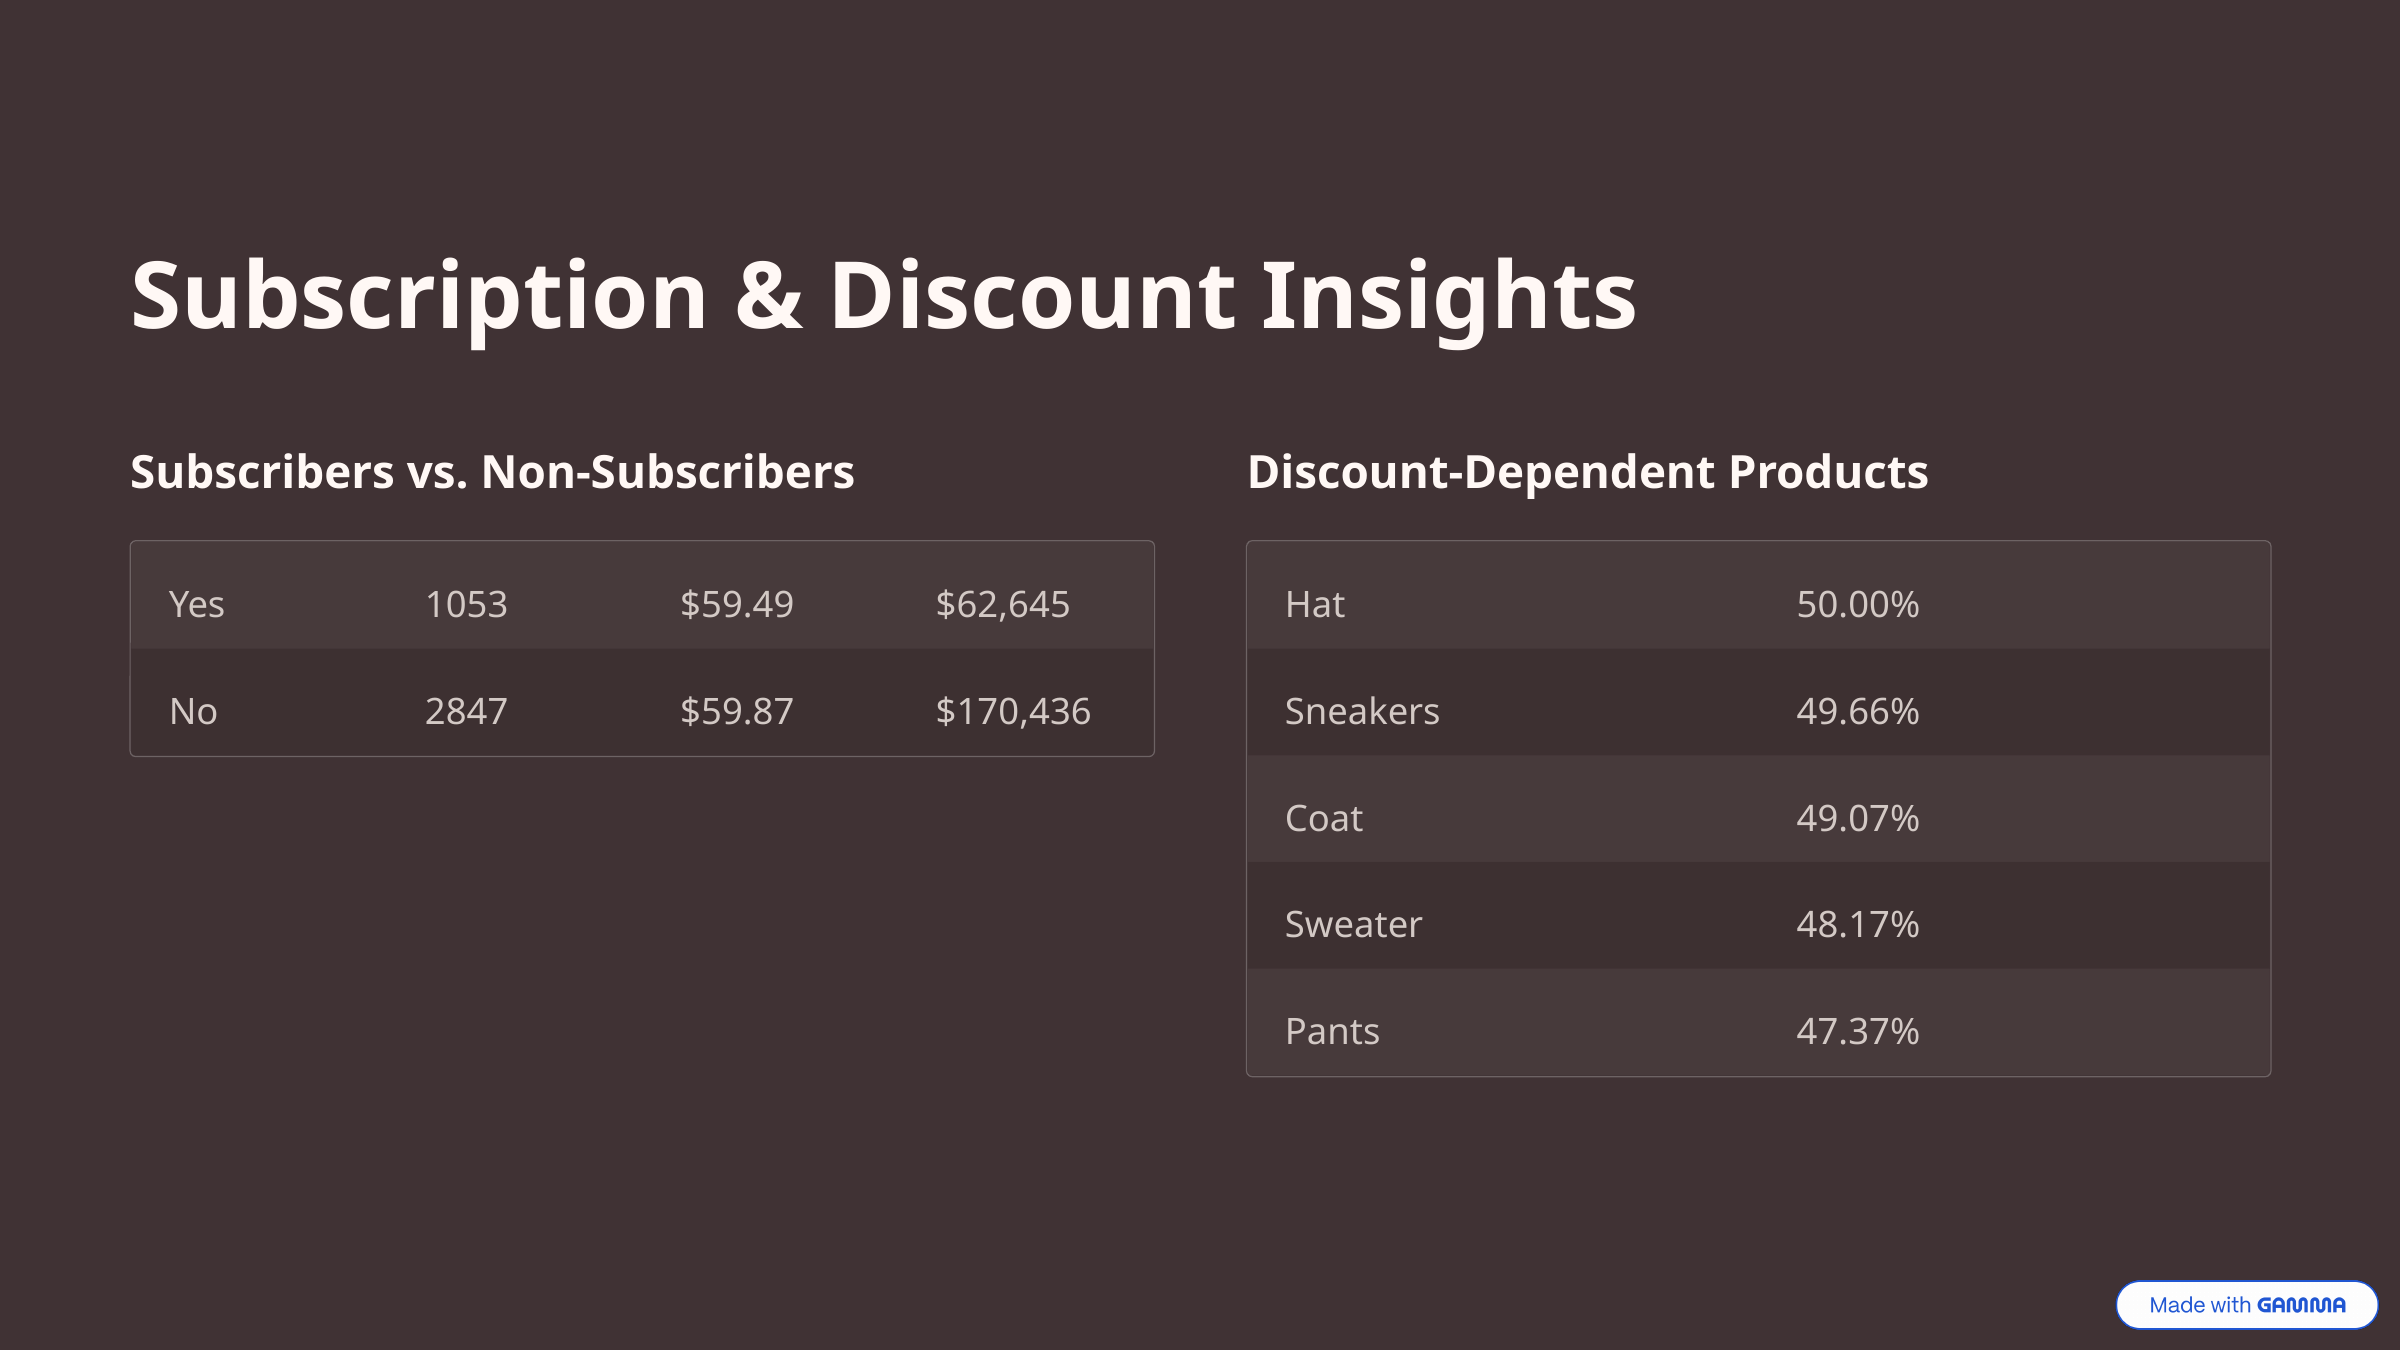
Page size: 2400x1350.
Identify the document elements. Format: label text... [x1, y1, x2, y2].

text_box Coat [1285, 778, 1721, 839]
text_box [1247, 968, 2270, 1076]
text_box $62,645 [935, 565, 1117, 625]
text_box [131, 648, 1154, 756]
text_box Hat [1285, 565, 1721, 625]
text_box Discount-Dependent Products [1246, 440, 1959, 499]
text_box [131, 541, 1154, 648]
text_box $59.87 [680, 672, 861, 732]
picture [2106, 1271, 2389, 1339]
text_box $170,436 [935, 672, 1117, 732]
text_box [1247, 755, 2270, 861]
text_box [1247, 541, 2270, 648]
text_box [1247, 648, 2270, 755]
text_box 2847 [424, 672, 605, 732]
text_box Subscribers vs. Non-Subscribers [130, 440, 898, 499]
text_box $59.49 [680, 565, 861, 625]
text_box 48.17% [1796, 885, 2233, 946]
text_box 47.37% [1796, 992, 2233, 1052]
text_box 1053 [424, 565, 605, 625]
text_box 49.66% [1796, 672, 2233, 732]
text_box No [168, 672, 350, 732]
text_box Subscription & Discount Insights [130, 231, 1694, 348]
text_box Yes [168, 565, 350, 625]
text_box Sweater [1285, 885, 1721, 946]
text_box 50.00% [1796, 565, 2233, 625]
text_box Sneakers [1285, 672, 1721, 732]
text_box Pants [1285, 992, 1721, 1052]
text_box 49.07% [1796, 778, 2233, 839]
text_box [1247, 861, 2270, 968]
